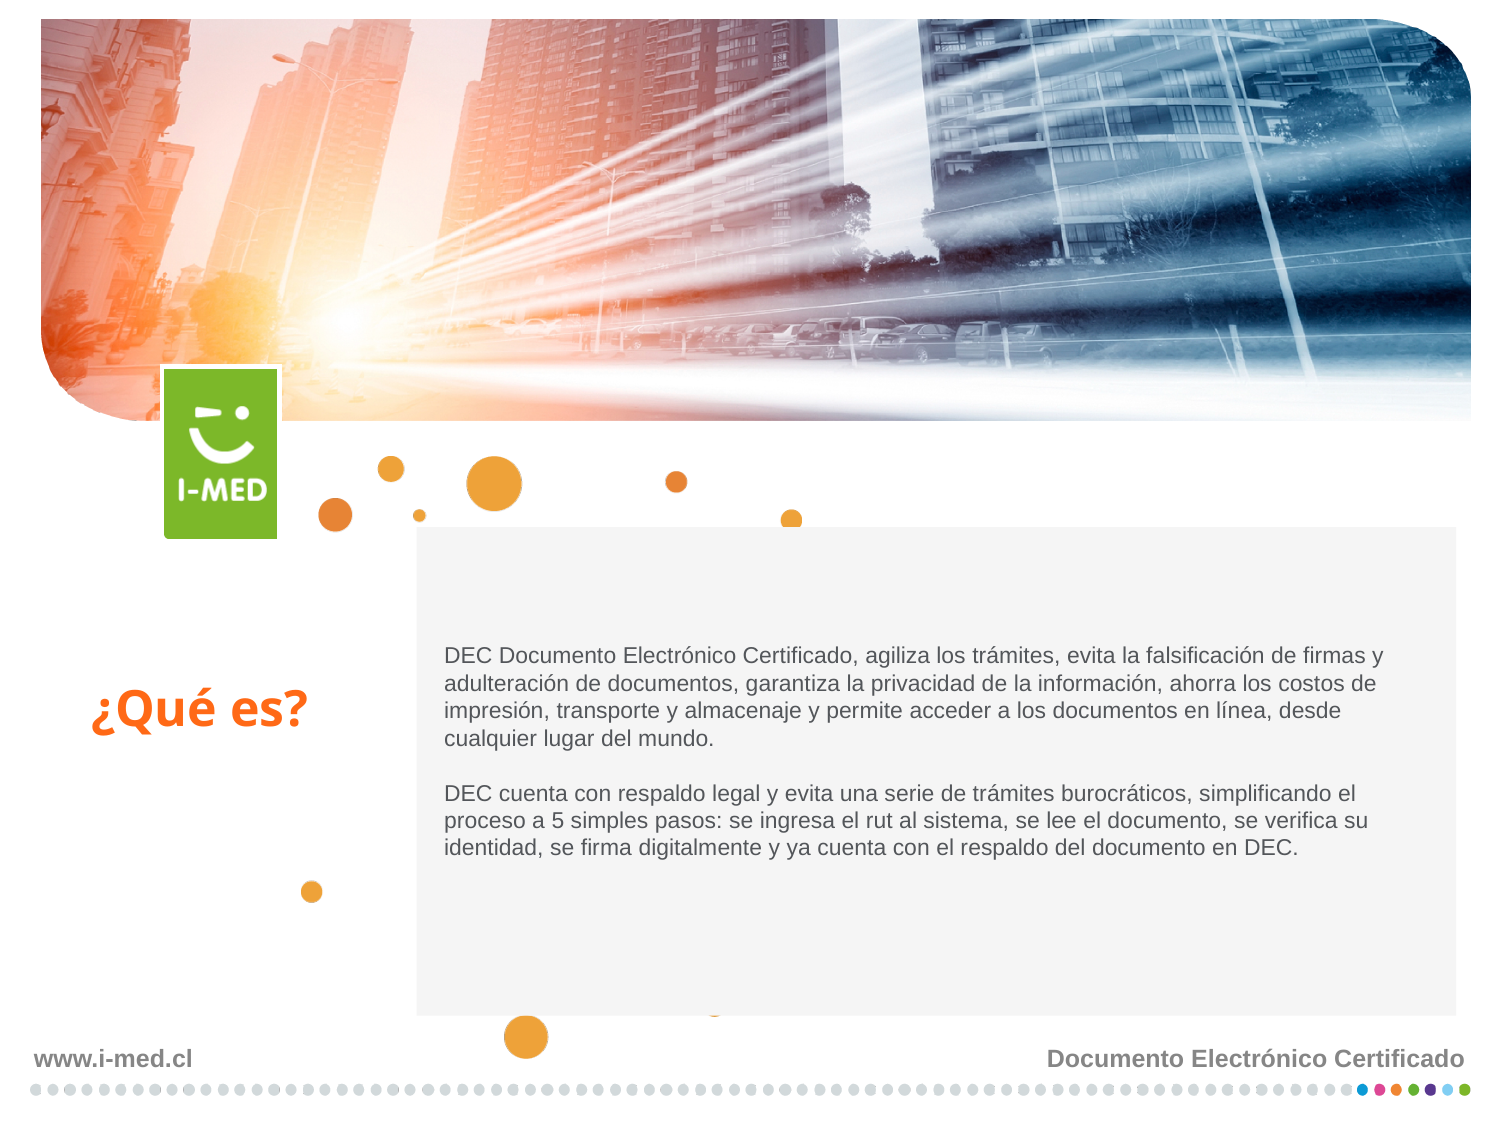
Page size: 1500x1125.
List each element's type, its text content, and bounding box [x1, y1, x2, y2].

text_box [807, 525, 1458, 1018]
picture [29, 1082, 1471, 1097]
text_box www.i-med.cl [19, 1035, 209, 1080]
picture [300, 455, 802, 1059]
text_box DEC Documento Electrónico Certificado, agiliza los trámites, evita la falsificación de firmas y adulteración de documentos, garantiza la privacidad de la información, ahorra los costos de impresión, transporte y almacenaje y permite acceder a los documentos en línea, desde cualquier lugar del mundo. DEC cuenta con respaldo legal y evita una serie de trámites burocráticos, simplificando el proceso a 5 simples pasos: se ingresa el rut al sistema, se lee el documento, se verifica su identidad, se firma digitalmente y ya cuenta con el respaldo del documento en DEC. [807, 633, 1434, 896]
text_box Documento Electrónico Certificado [1031, 1035, 1481, 1080]
picture [41, 18, 1471, 540]
text_box ¿Qué es? [76, 668, 295, 744]
